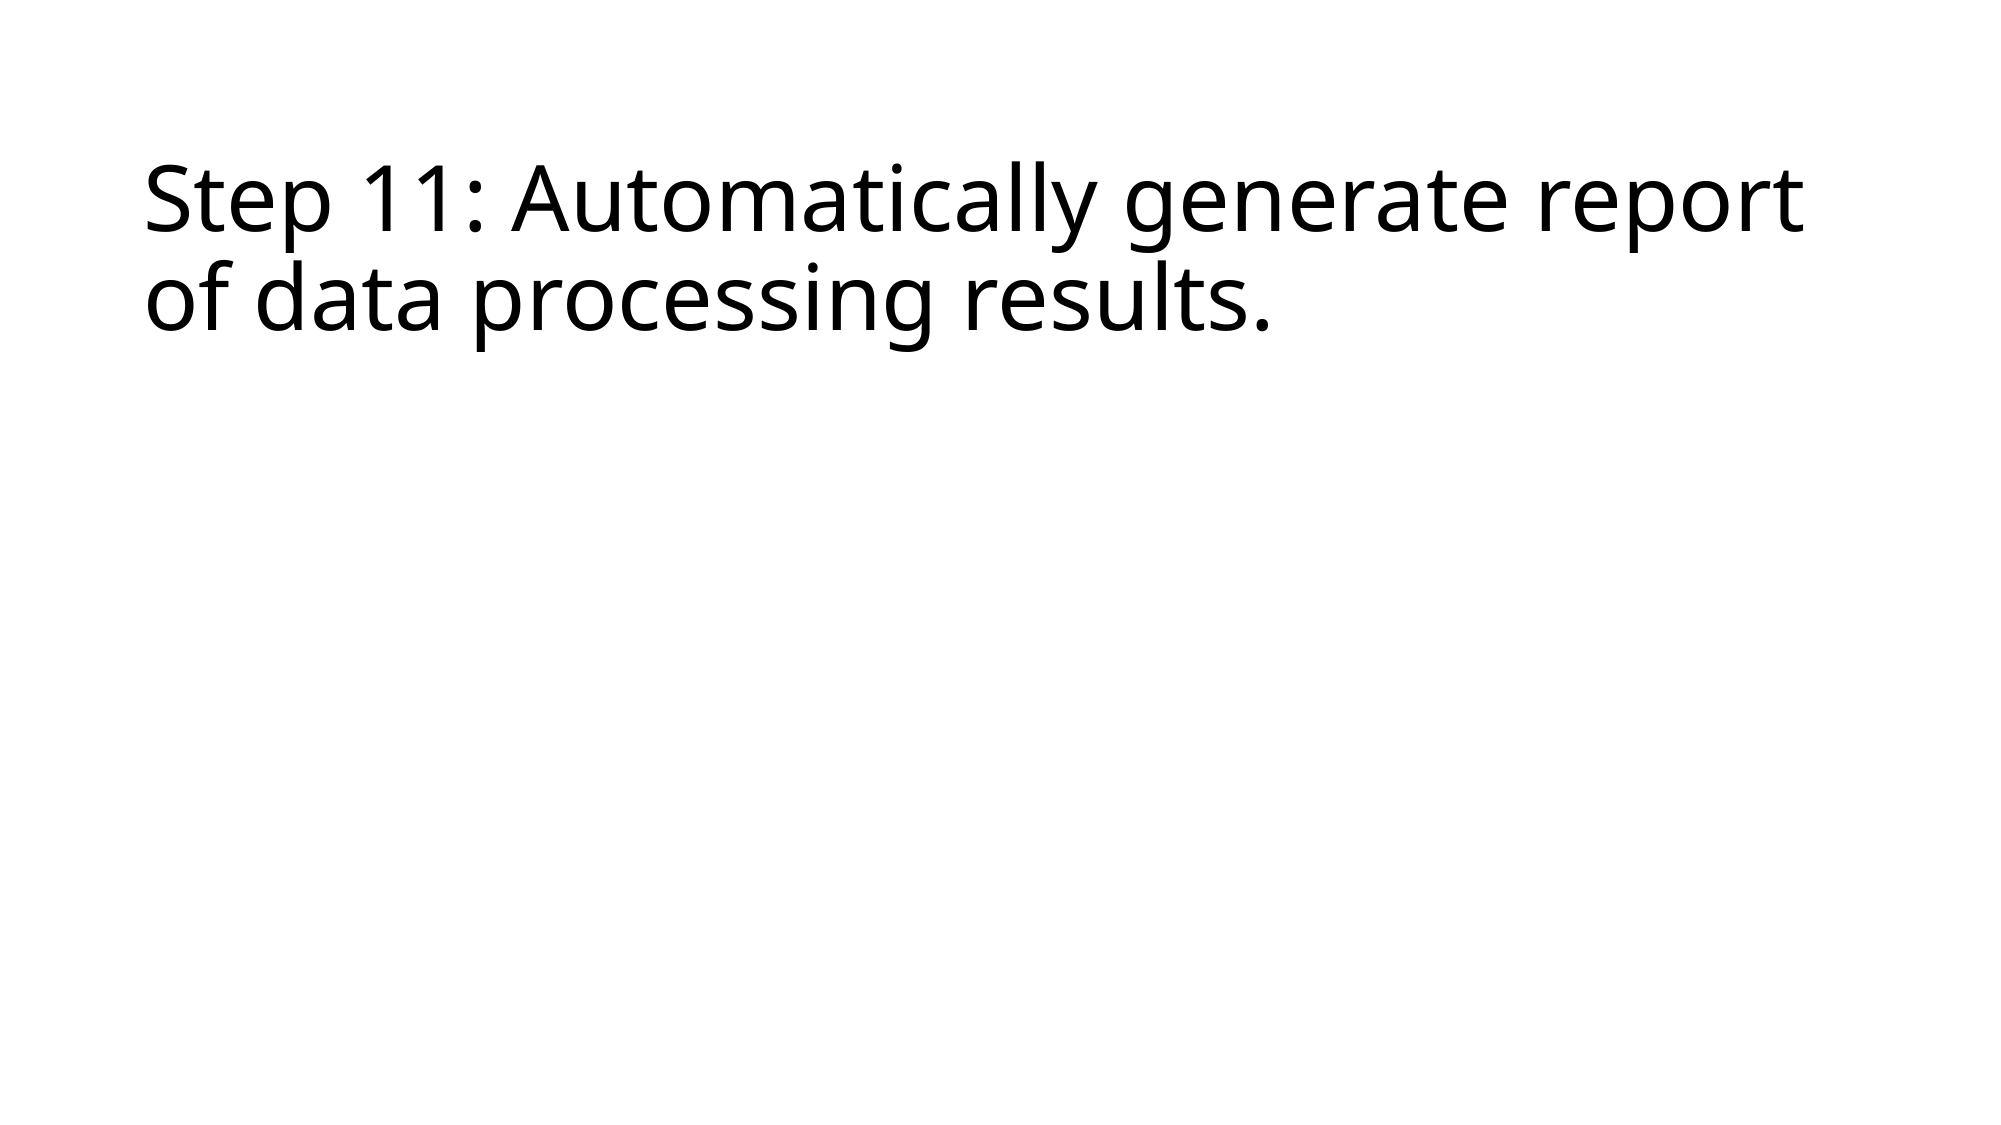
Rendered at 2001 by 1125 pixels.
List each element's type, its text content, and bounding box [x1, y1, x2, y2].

title Step 11: Automatically generate report of data processing results. [128, 142, 1854, 361]
